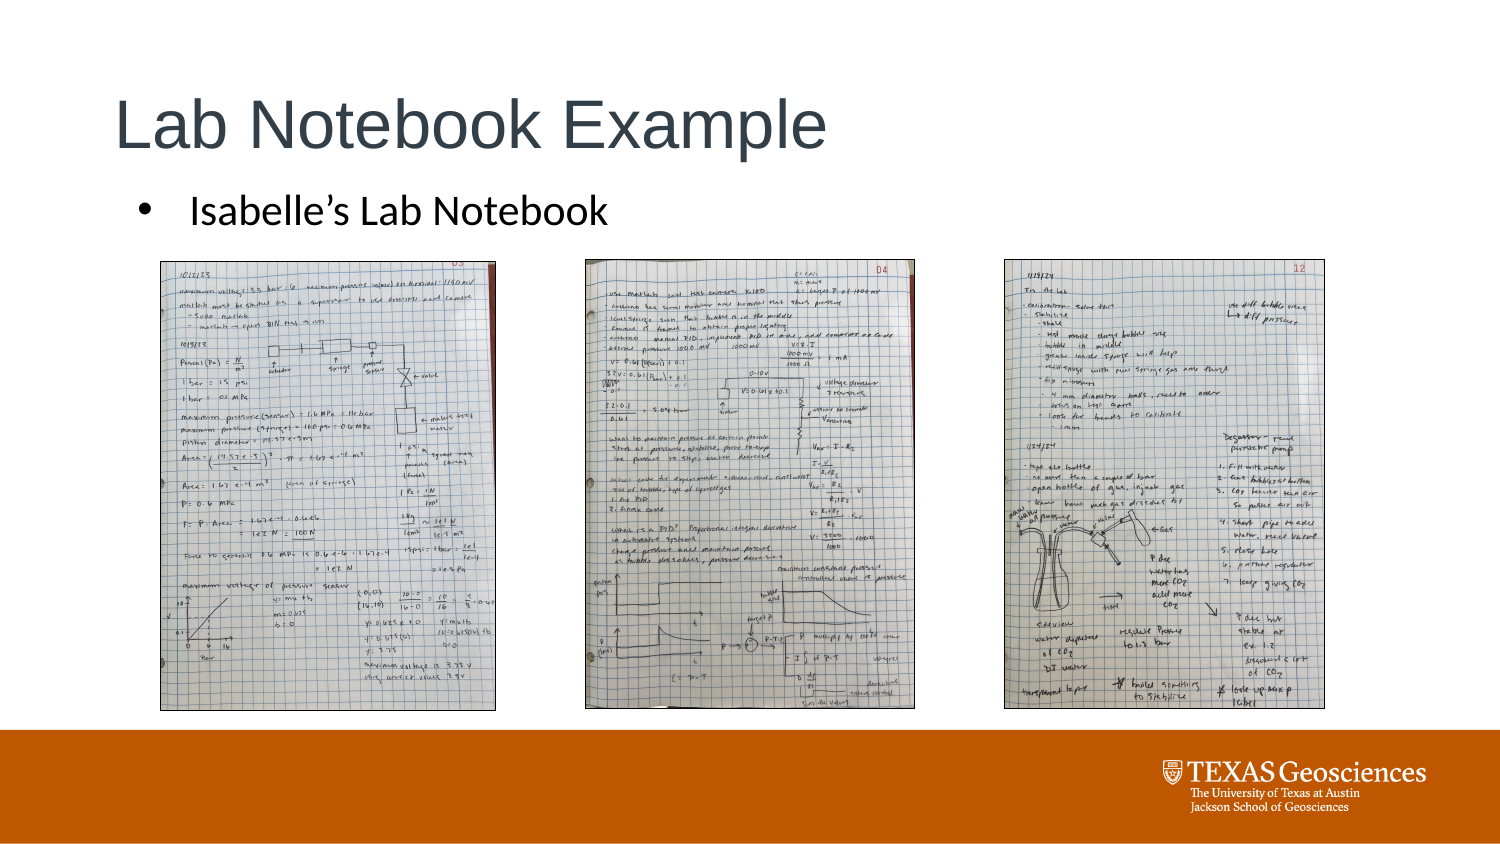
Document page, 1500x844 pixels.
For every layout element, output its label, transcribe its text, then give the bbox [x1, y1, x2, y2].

picture [1163, 760, 1427, 814]
text_box [0, 729, 1500, 844]
picture [1004, 259, 1325, 710]
picture [585, 259, 915, 710]
title Lab Notebook Example [103, 44, 1397, 181]
picture [160, 261, 496, 712]
list Isabelle’s Lab Notebook [103, 181, 1397, 679]
